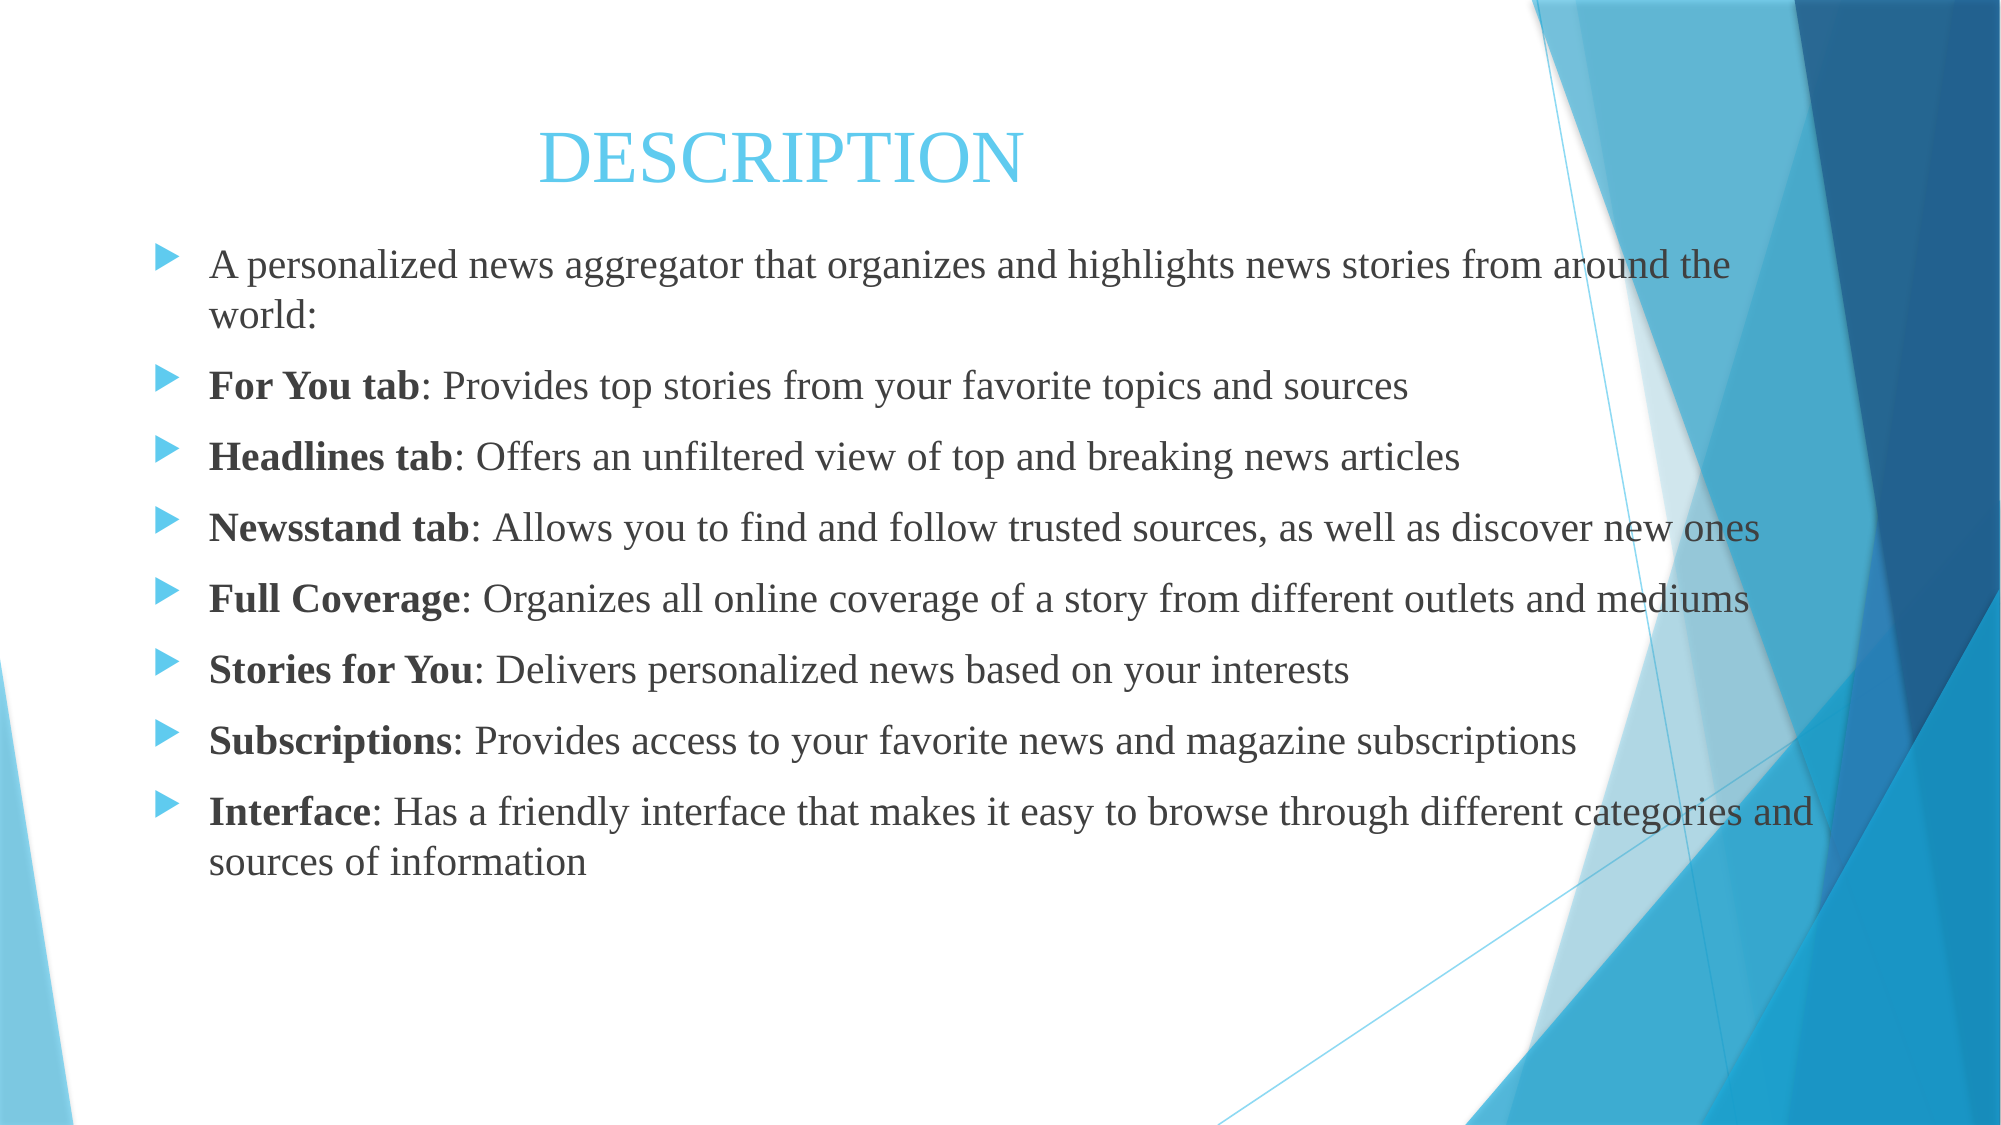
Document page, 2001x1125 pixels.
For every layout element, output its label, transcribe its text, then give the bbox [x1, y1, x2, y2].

list A personalized news aggregator that organizes and highlights news stories from around the world: For You tab: Provides top stories from your favorite topics and sources Headlines tab: Offers an unfiltered view of top and breaking news articles Newsstand tab: Allows you to find and follow trusted sources, as well as discover new ones Full Coverage: Organizes all online coverage of a story from different outlets and mediums Stories for You: Delivers personalized news based on your interests Subscriptions: Provides access to your favorite news and magazine subscriptions Interface: Has a friendly interface that makes it easy to browse through different categories and sources of information [137, 229, 1863, 1105]
title DESCRIPTION [111, 99, 1522, 317]
